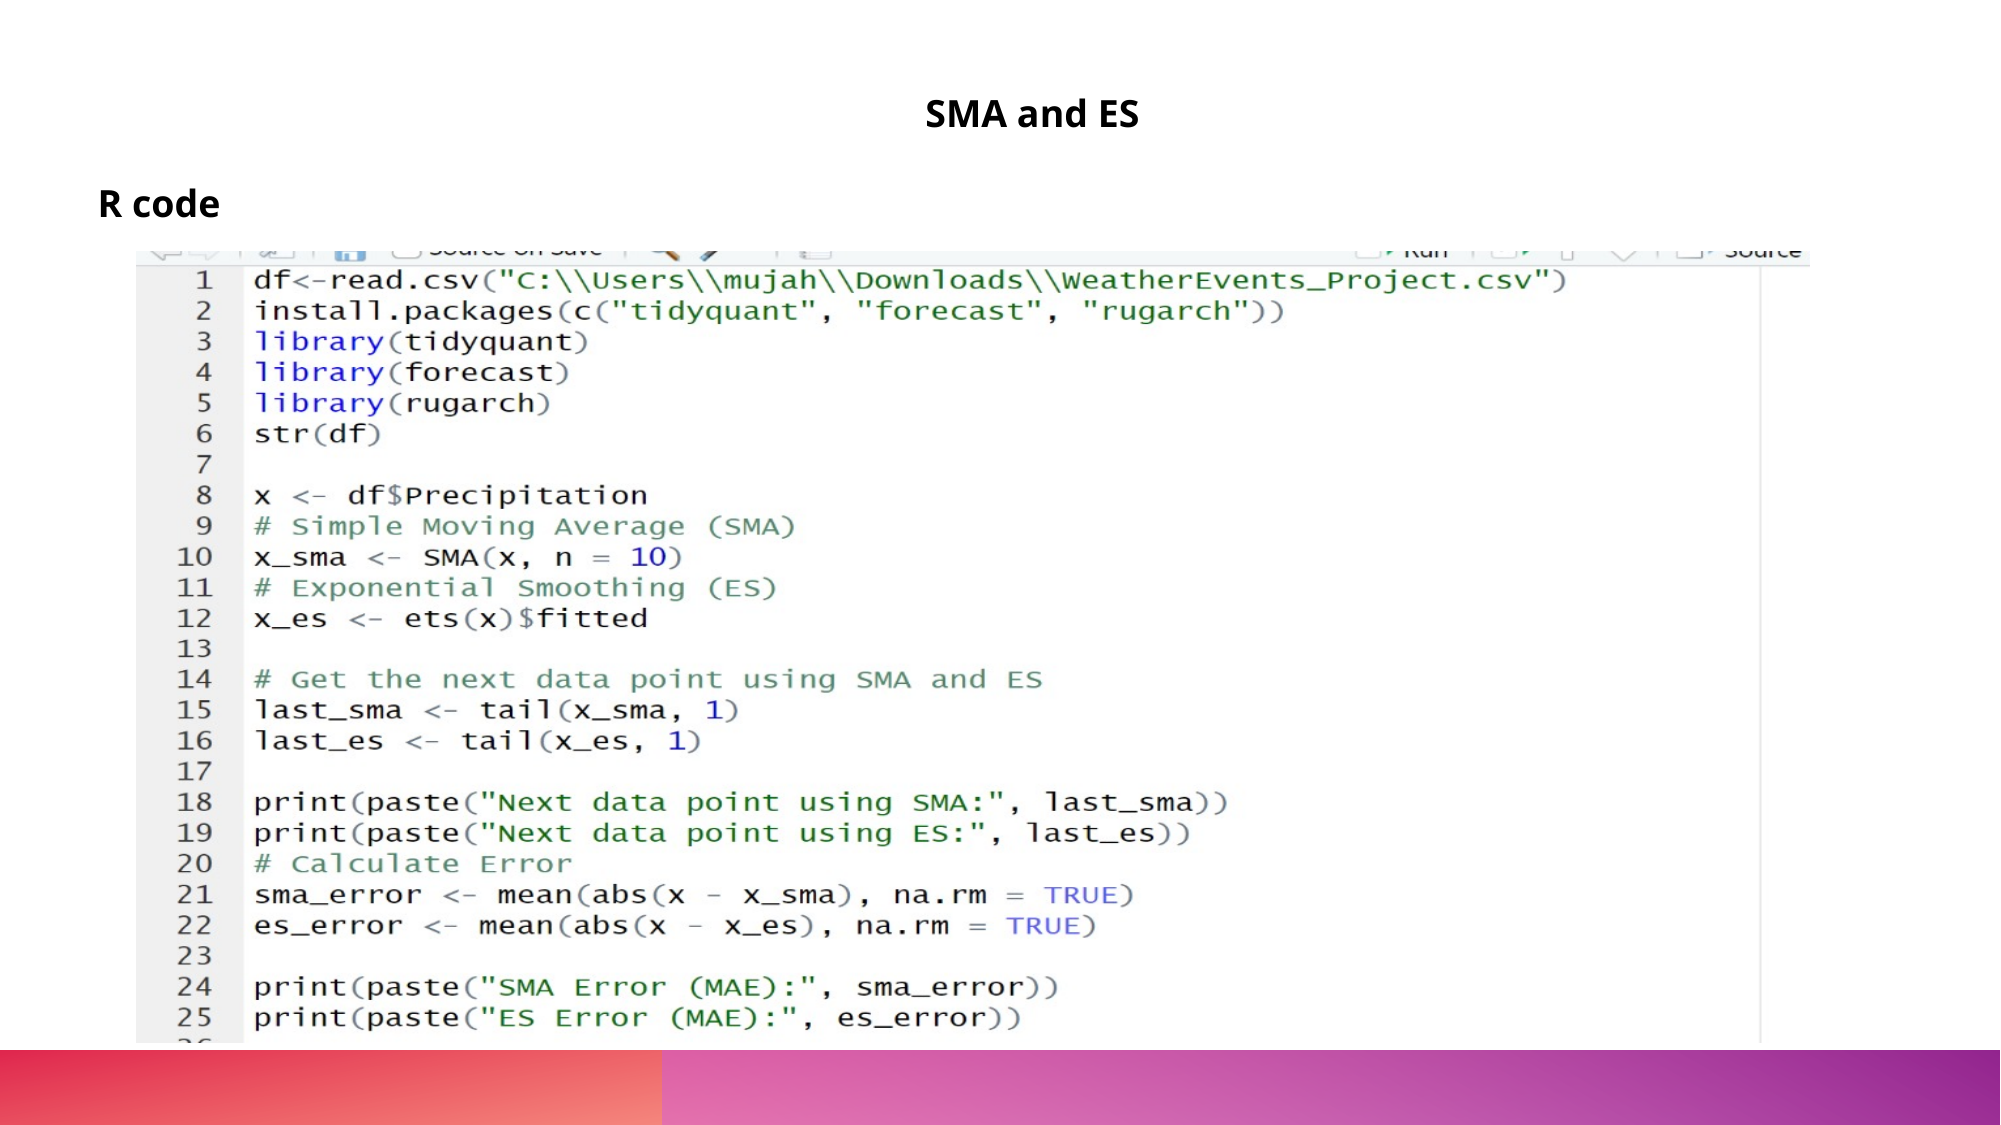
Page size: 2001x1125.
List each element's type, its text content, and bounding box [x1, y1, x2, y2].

picture [136, 251, 1810, 1043]
text_box SMA and ES R code [82, 82, 1983, 323]
